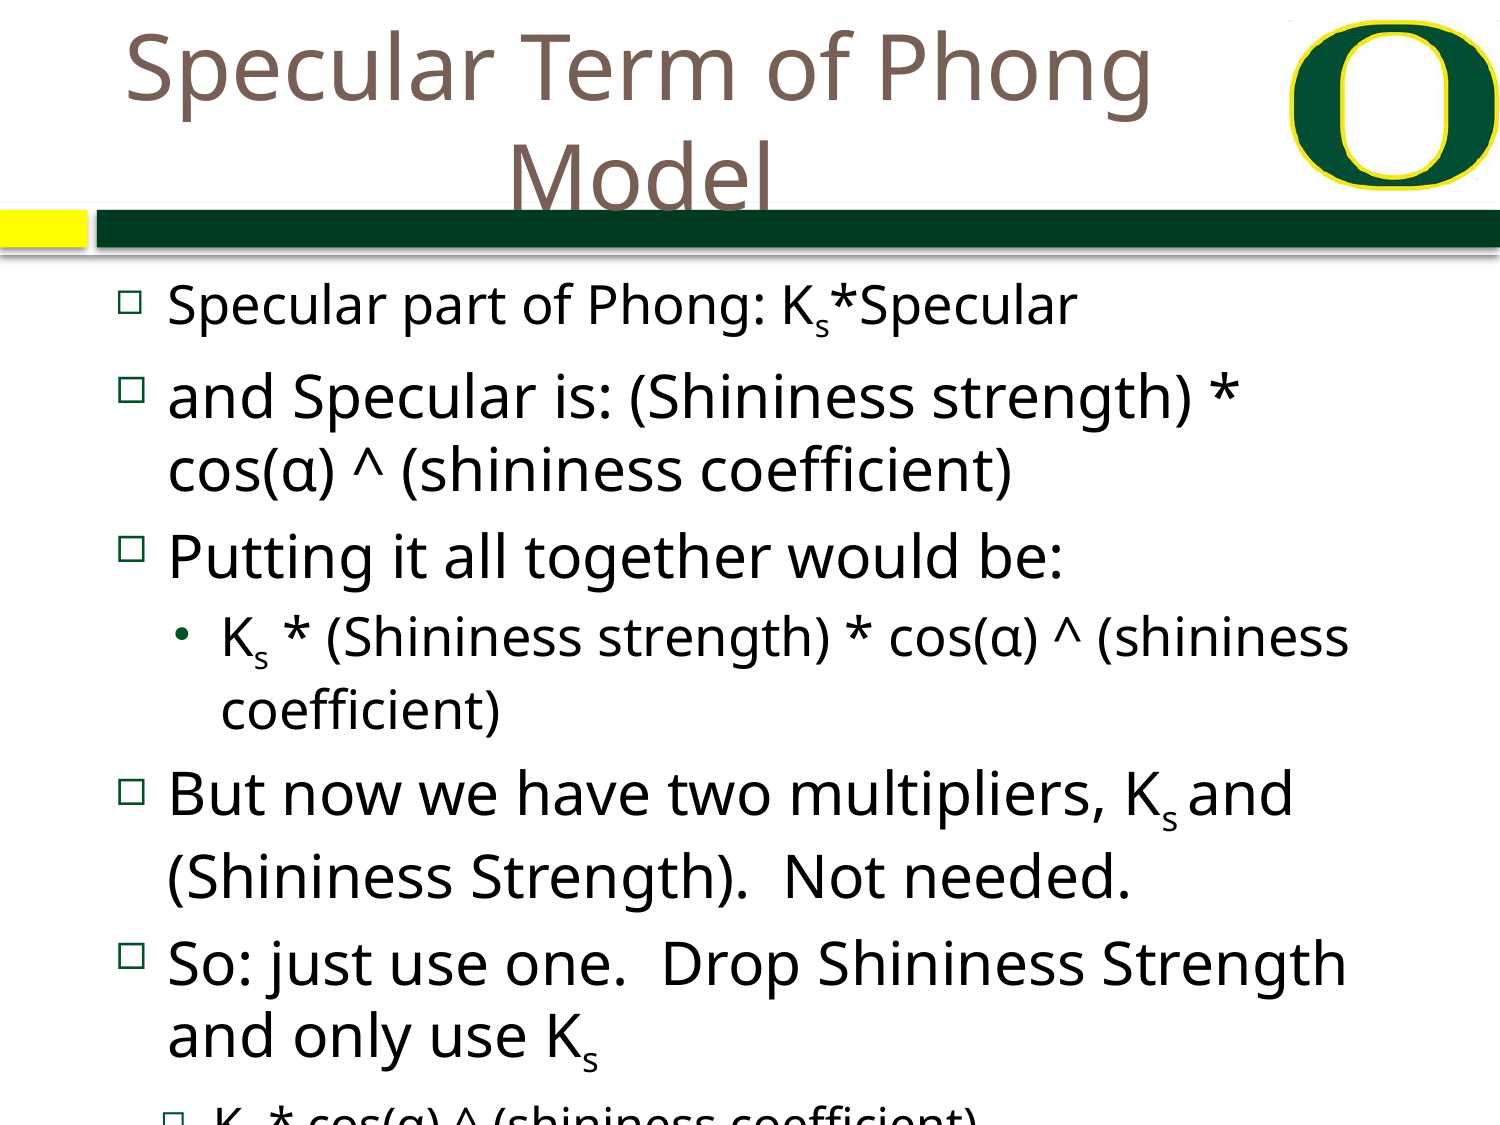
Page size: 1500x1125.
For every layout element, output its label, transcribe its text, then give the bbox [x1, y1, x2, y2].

picture [1287, 20, 1500, 191]
title Specular Term of Phong Model [34, 37, 1247, 200]
list Specular part of Phong: Ks*Specular and Specular is: (Shininess strength) * cos(α) ^ (shininess coefficient) Putting it all together would be: Ks * (Shininess strength) * cos(α) ^ (shininess coefficient) But now we have two multipliers, Ks and (Shininess Strength). Not needed. So: just use one. Drop Shininess Strength and only use Ks Ks * cos(α) ^ (shininess coefficient) [100, 262, 1438, 1000]
